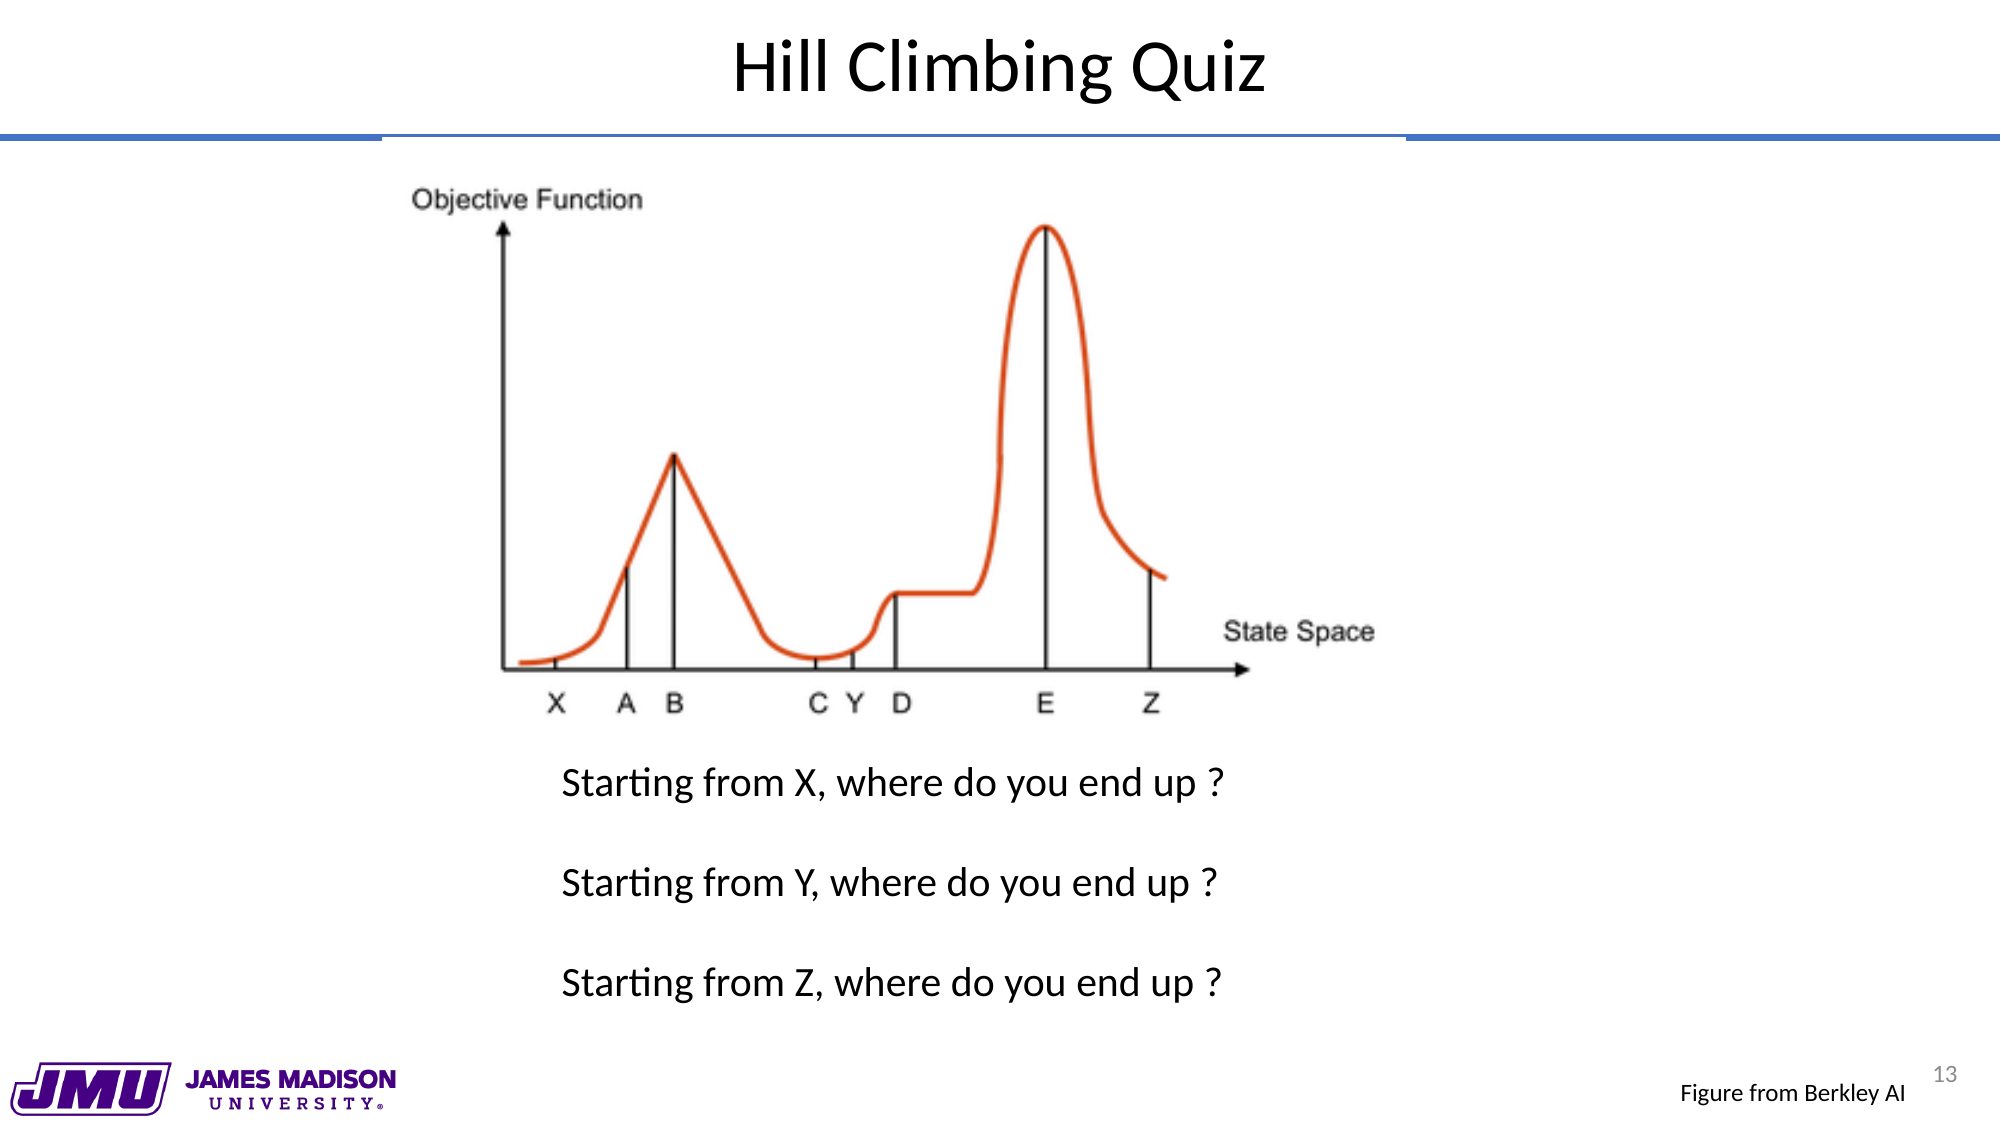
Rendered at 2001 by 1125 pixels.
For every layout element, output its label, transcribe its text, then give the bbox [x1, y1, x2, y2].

text_box Starting from X, where do you end up ? Starting from Y, where do you end up ? Starting from Z, where do you end up ? [546, 747, 1242, 1012]
picture [382, 137, 1406, 747]
text_box Figure from Berkley AI [1623, 1072, 1922, 1114]
picture [0, 1042, 410, 1125]
slide_number 13 [1870, 1042, 1973, 1103]
title Hill Climbing Quiz [0, 0, 2000, 134]
